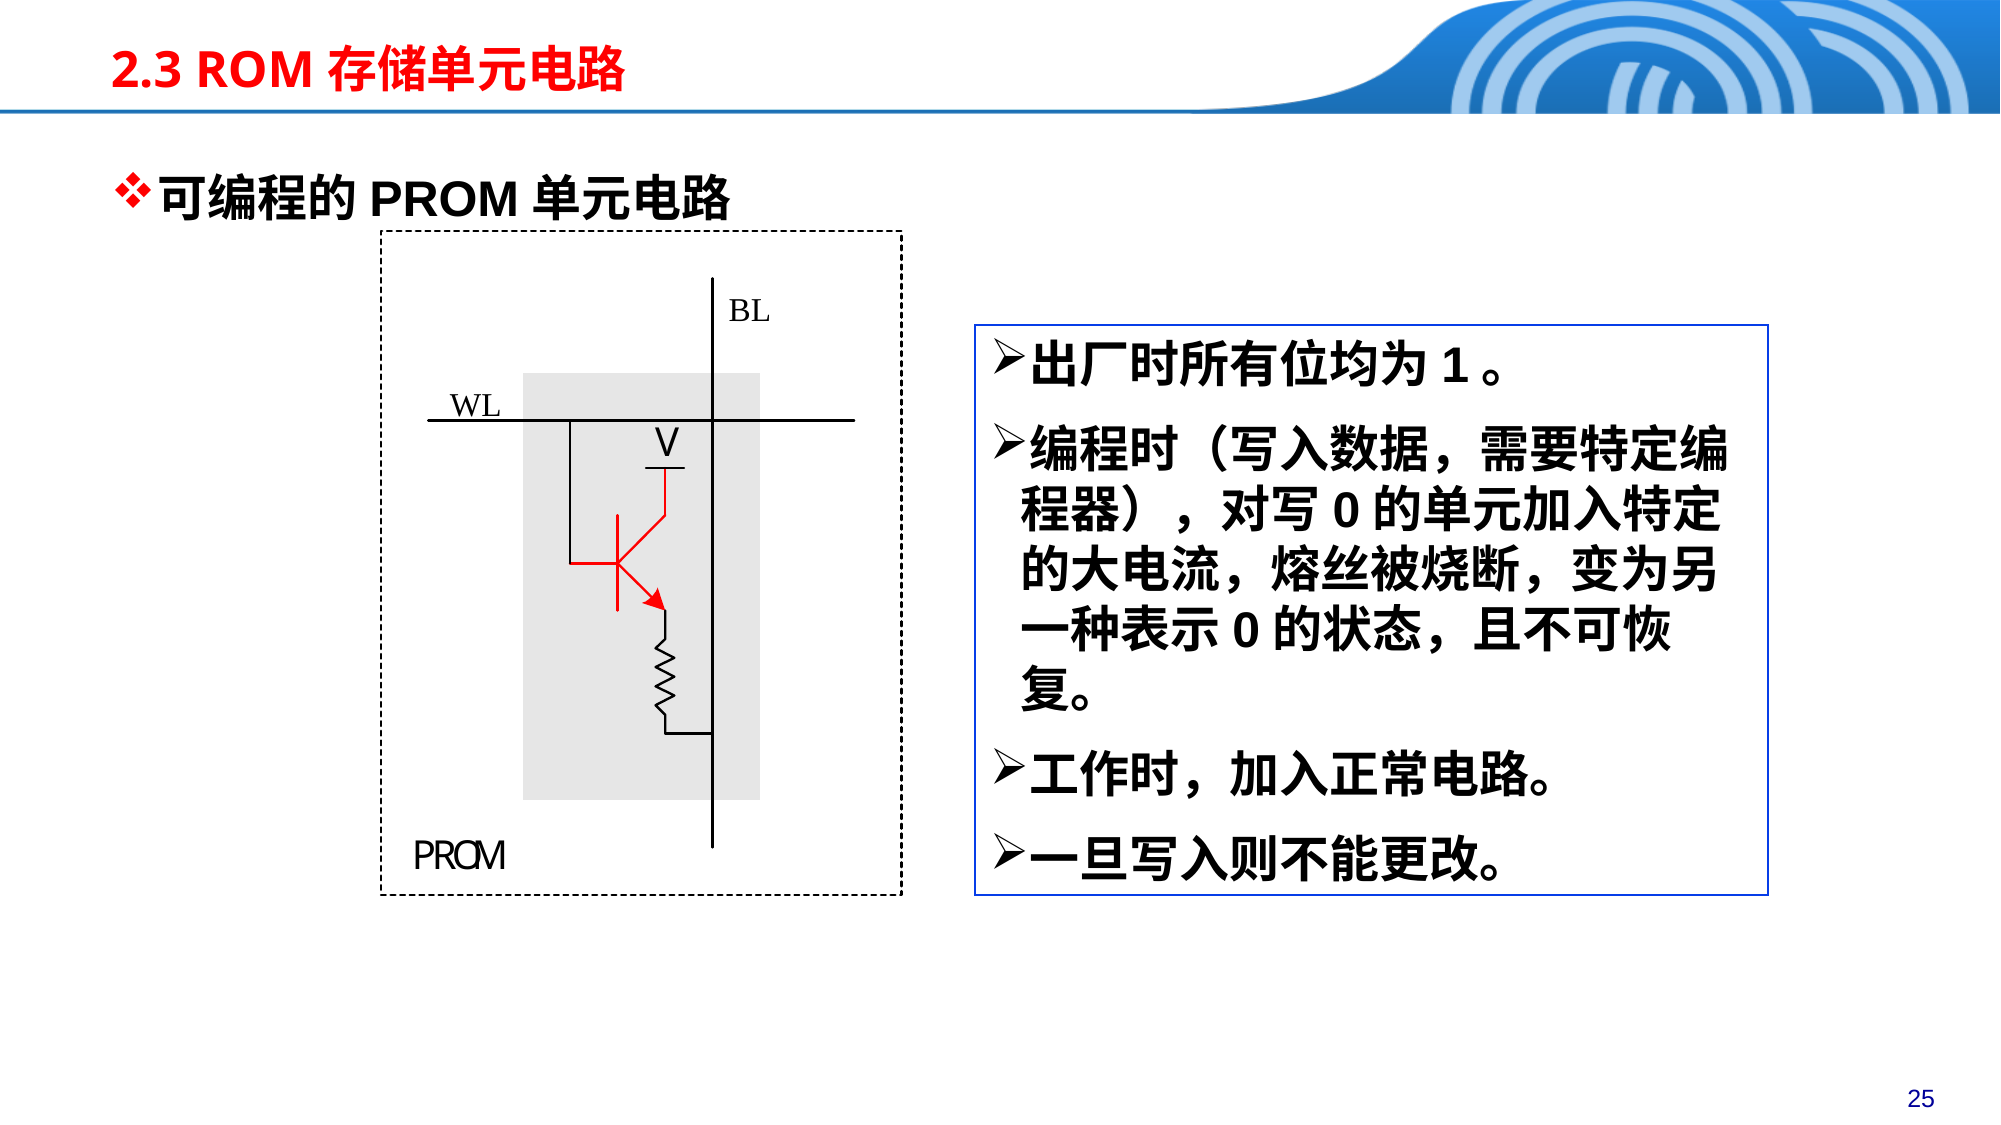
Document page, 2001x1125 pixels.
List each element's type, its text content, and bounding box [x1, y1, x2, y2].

picture [0, 0, 2000, 114]
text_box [374, 224, 908, 901]
list 可编程的PROM单元电路 [99, 147, 1389, 233]
text_box 出厂时所有位均为1。 编程时（写入数据，需要特定编程器），对写0的单元加入特定的大电流，熔丝被烧断，变为另一种表示0的状态，且不可恢复。 工作时，加入正常电路。 一旦写入则不能更改。 [975, 324, 1768, 895]
title 2.3 ROM存储单元电路 [99, 40, 964, 103]
